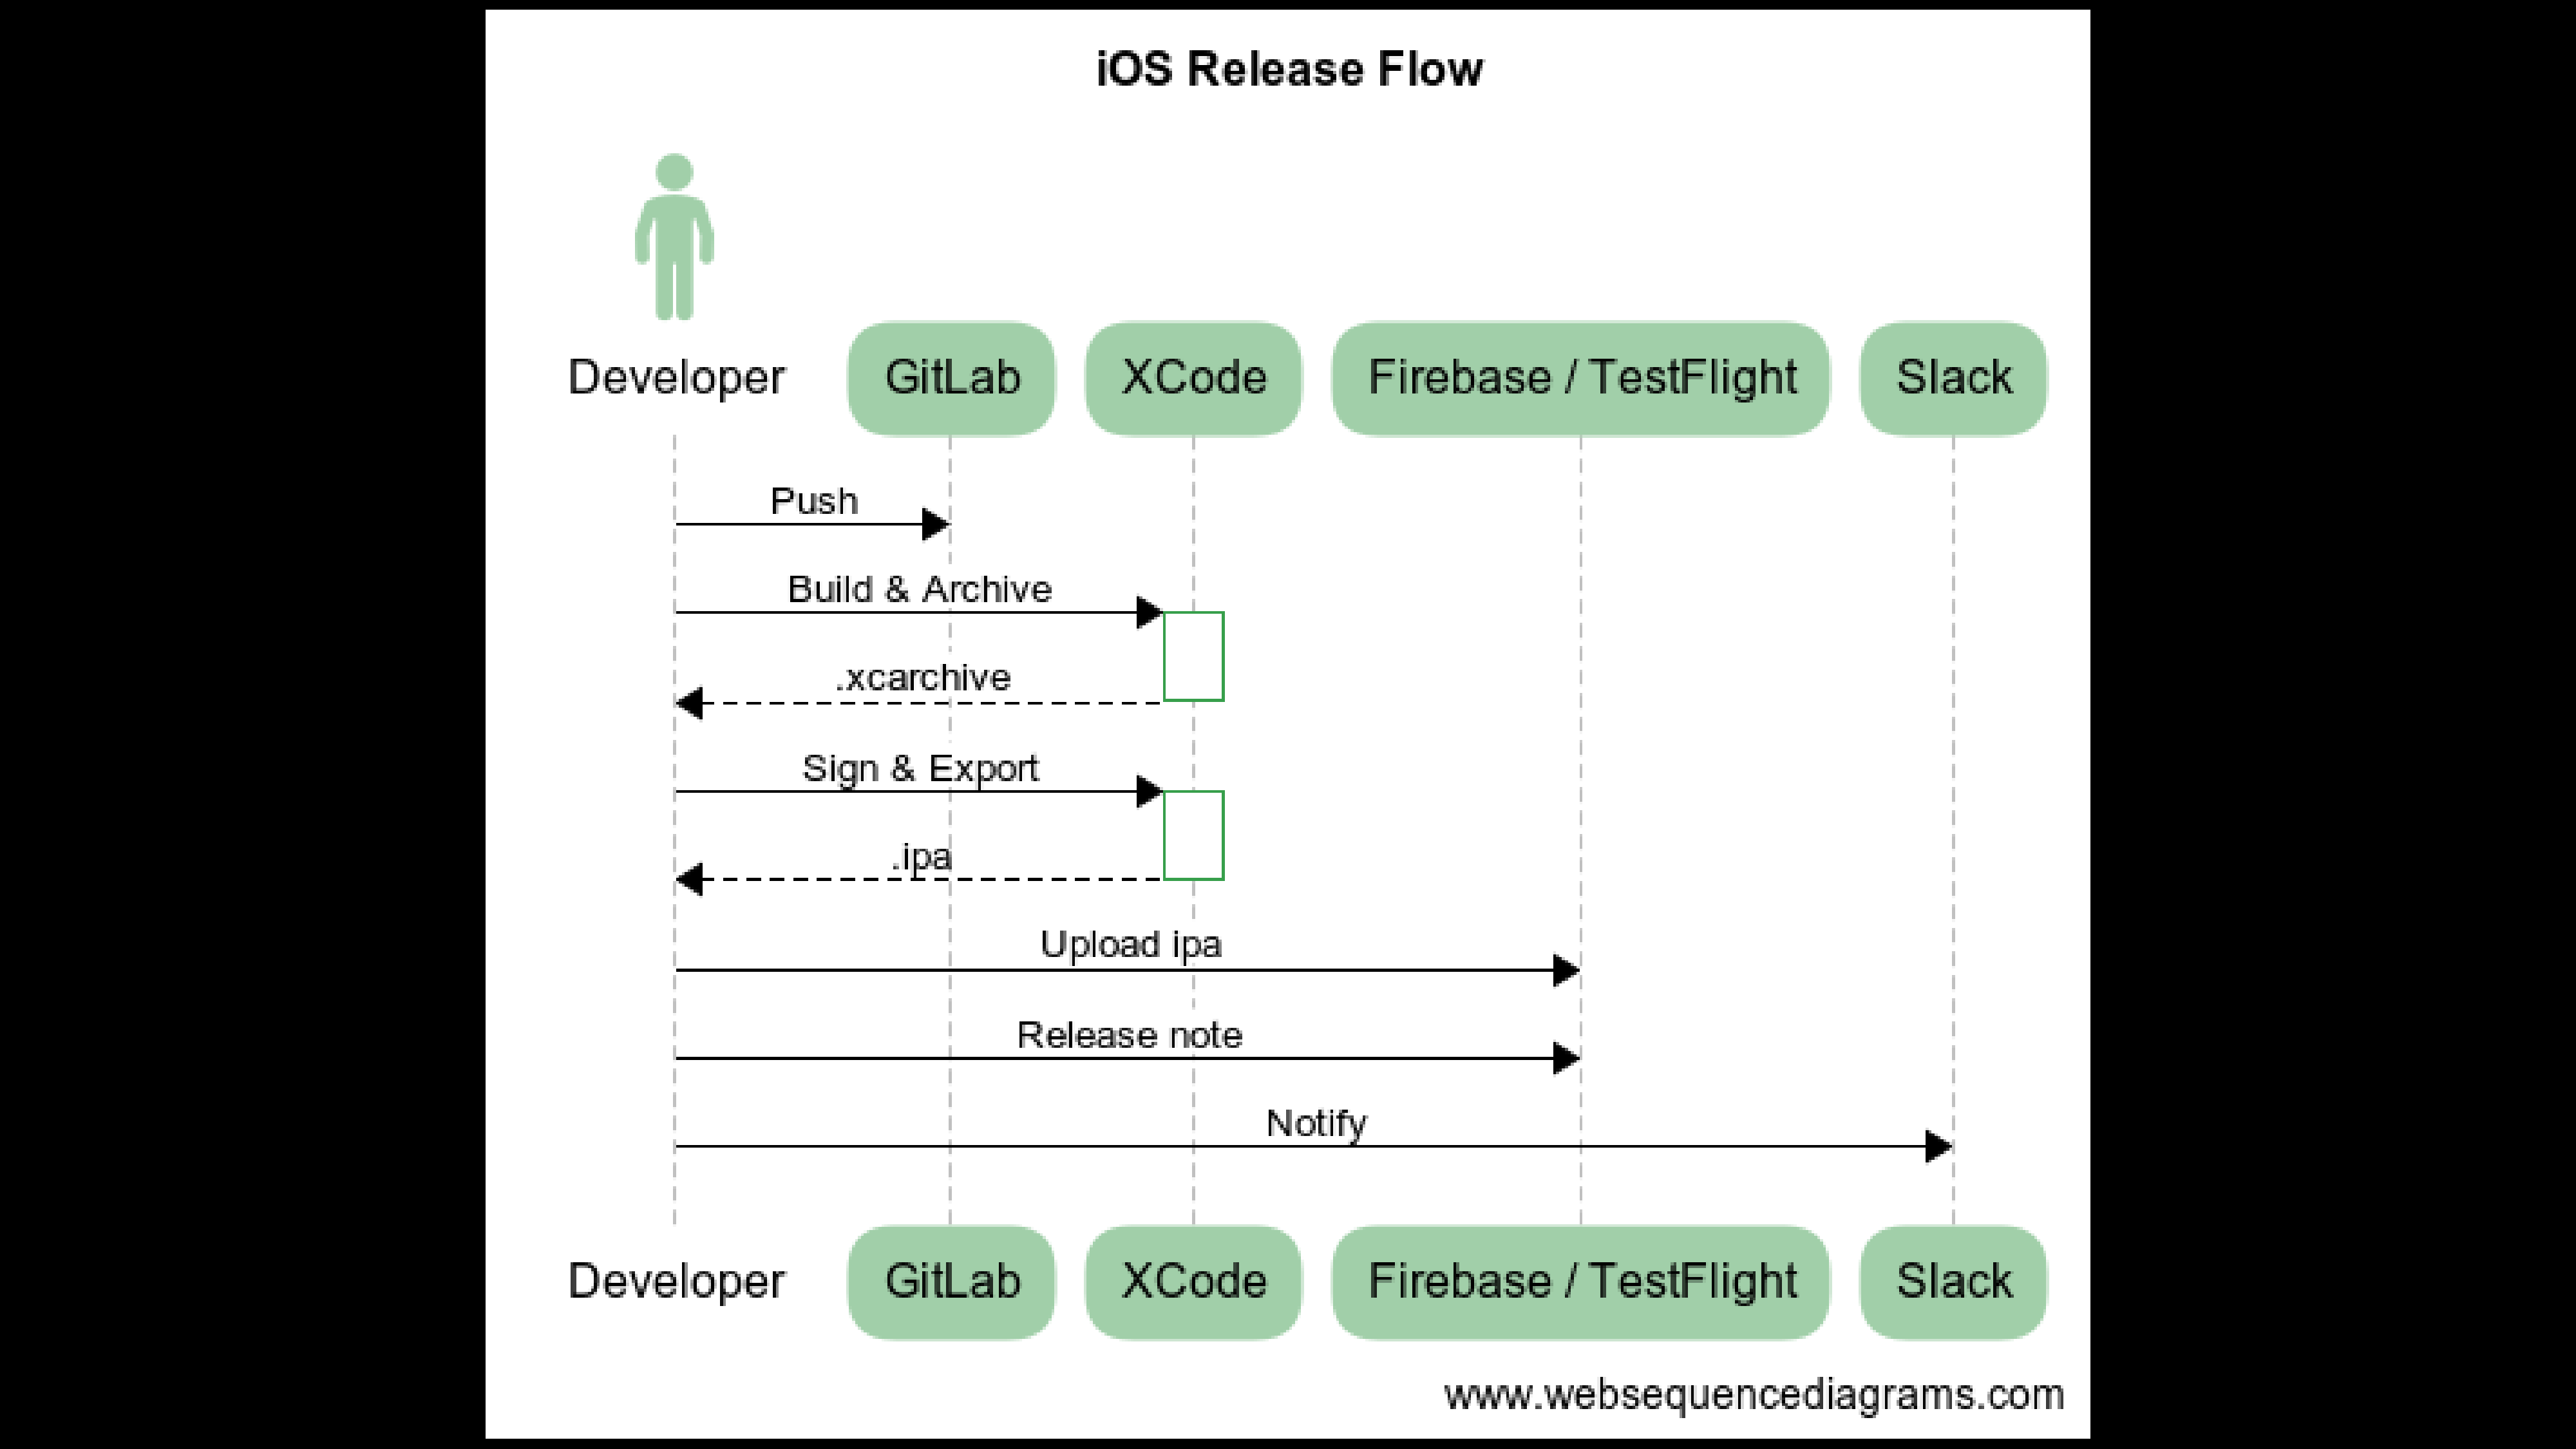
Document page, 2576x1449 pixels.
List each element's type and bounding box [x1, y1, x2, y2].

picture [485, 10, 2090, 1439]
